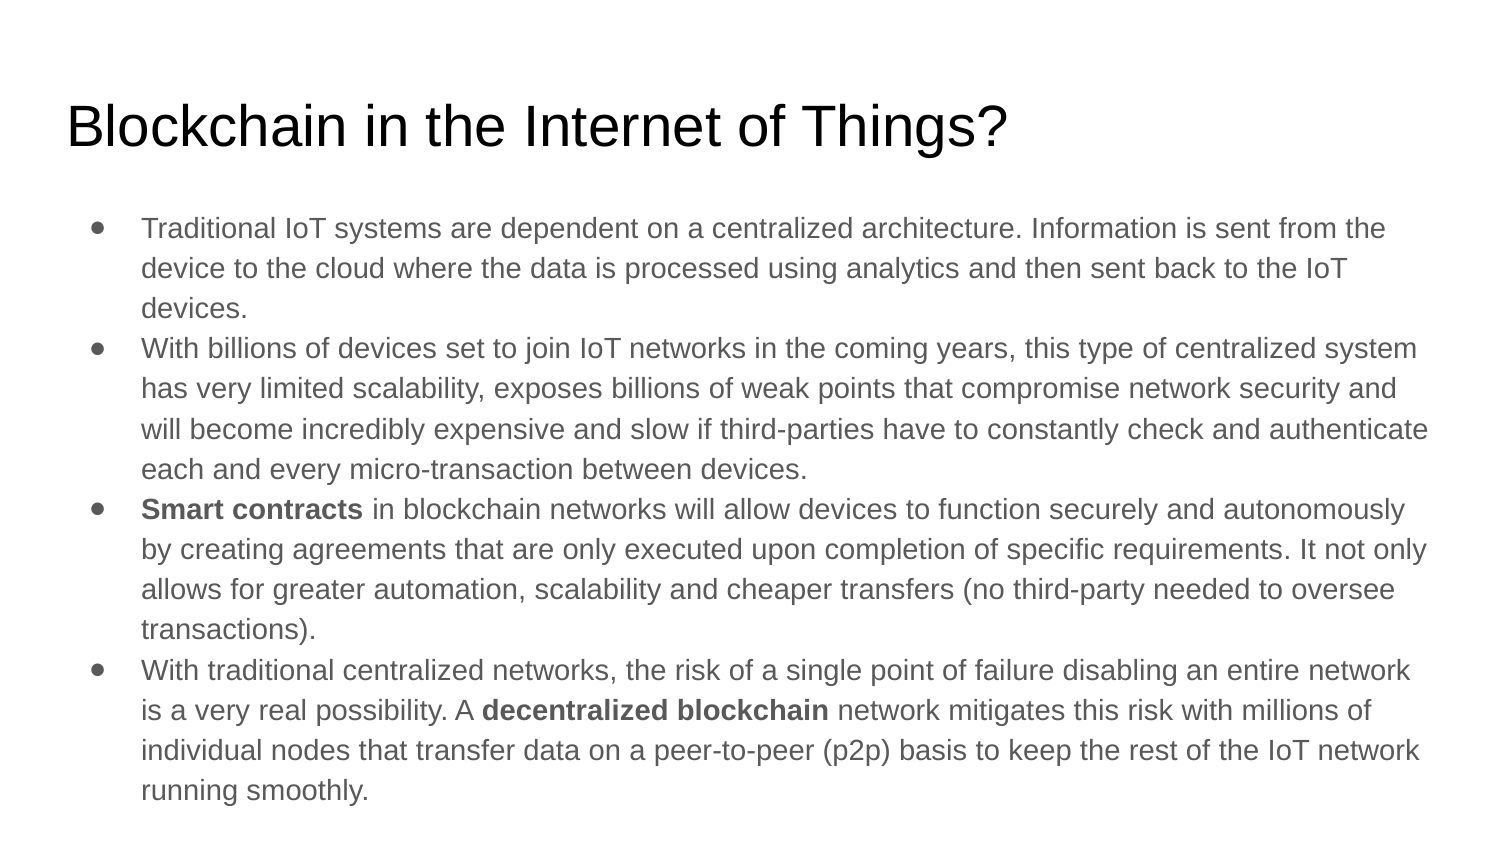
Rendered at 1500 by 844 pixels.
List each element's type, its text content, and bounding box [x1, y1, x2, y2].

title Blockchain in the Internet of Things? [51, 72, 1449, 167]
list Traditional IoT systems are dependent on a centralized architecture. Information is sent from the device to the cloud where the data is processed using analytics and then sent back to the IoT devices. With billions of devices set to join IoT networks in the coming years, this type of centralized system has very limited scalability, exposes billions of weak points that compromise network security and will become incredibly expensive and slow if third-parties have to constantly check and authenticate each and every micro-transaction between devices. Smart contracts in blockchain networks will allow devices to function securely and autonomously by creating agreements that are only executed upon completion of specific requirements. It not only allows for greater automation, scalability and cheaper transfers (no third-party needed to oversee transactions). With traditional centralized networks, the risk of a single point of failure disabling an entire network is a very real possibility. A decentralized blockchain network mitigates this risk with millions of individual nodes that transfer data on a peer-to-peer (p2p) basis to keep the rest of the IoT network running smoothly. [51, 189, 1449, 844]
